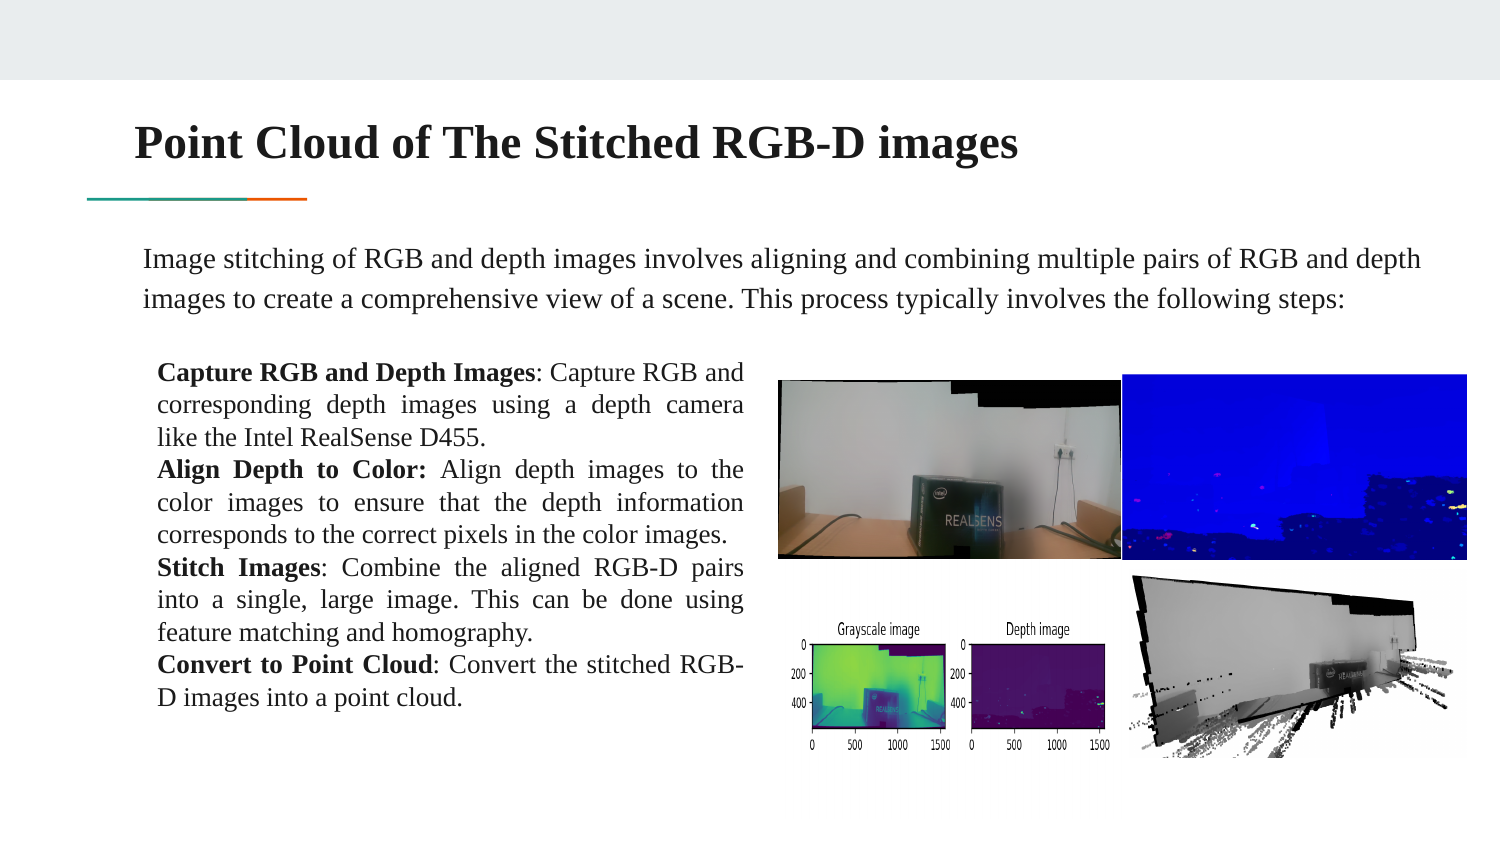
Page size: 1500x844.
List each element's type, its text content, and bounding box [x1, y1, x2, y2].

picture [1129, 569, 1467, 758]
picture [777, 371, 1467, 820]
text_box Capture RGB and Depth Images: Capture RGB and corresponding depth images using a depth camera like the Intel RealSense D455. Align Depth to Color: Align depth images to the color images to ensure that the depth information corresponds to the correct pixels in the color images. Stitch Images: Combine the aligned RGB-D pairs into a single, large image. This can be done using feature matching and homography. Convert to Point Cloud: Convert the stitched RGB-D images into a point cloud. [142, 339, 759, 819]
title Point Cloud of The Stitched RGB-D images [119, 95, 1381, 184]
list Image stitching of RGB and depth images involves aligning and combining multiple pairs of RGB and depth images to create a comprehensive view of a scene. This process typically involves the following steps: [127, 218, 1500, 844]
